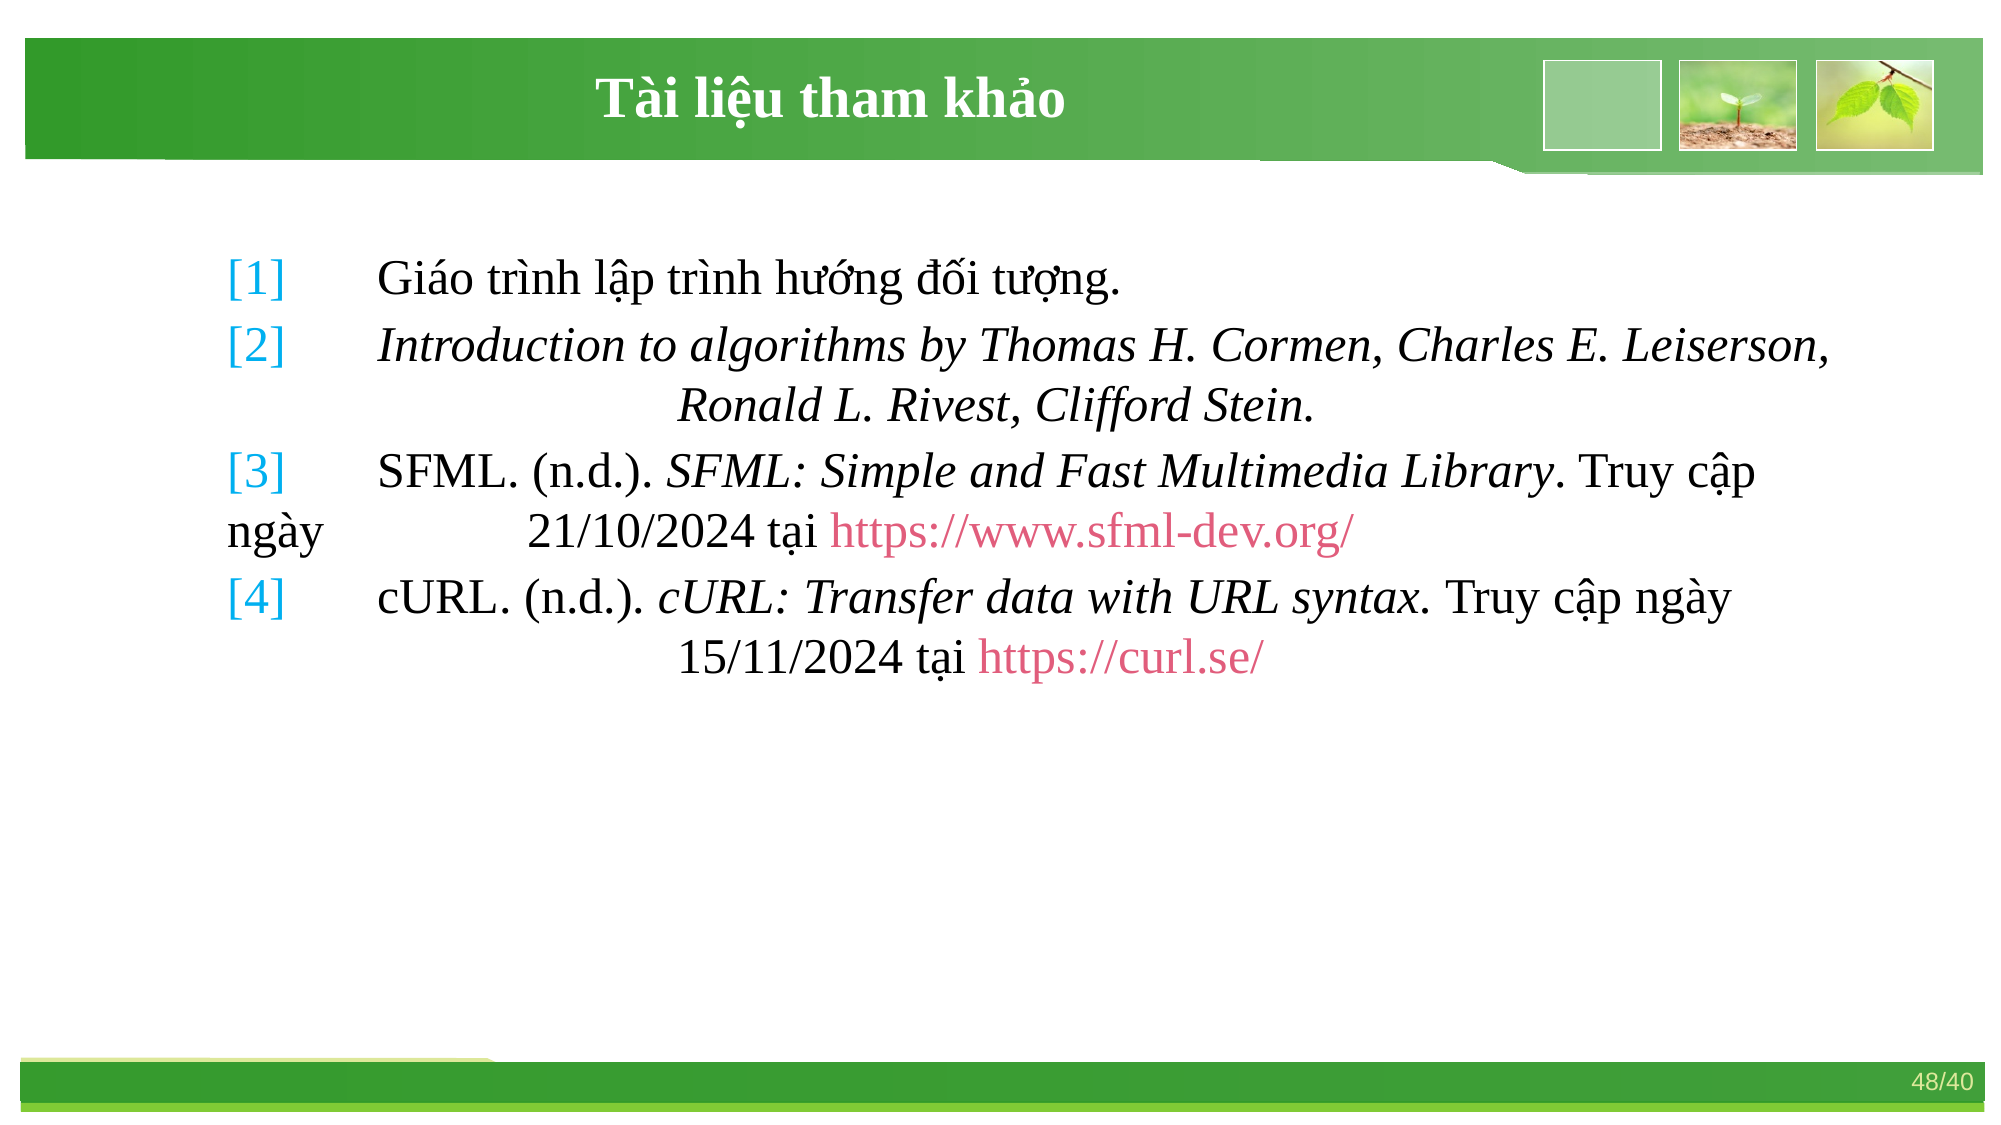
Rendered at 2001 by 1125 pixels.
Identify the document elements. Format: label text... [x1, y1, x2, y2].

picture [1680, 61, 1796, 149]
text_box Tài liệu tham khảo [274, 37, 1388, 150]
picture [20, 1062, 1985, 1101]
text_box [1] Giáo trình lập trình hướng đối tượng. [2] Introduction to algorithms by Thomas H. Cormen, Charles E. Leiserson, Ronald L. Rivest, Clifford Stein. [3] SFML. (n.d.). SFML: Simple and Fast Multimedia Library. Truy cập ngày 21/10/2024 tại https://www.sfml-dev.org/ [4] cURL. (n.d.). cURL: Transfer data with URL syntax. Truy cập ngày 15/11/2024 tại https://curl.se/ [137, 237, 1863, 1013]
picture [1817, 61, 1932, 149]
